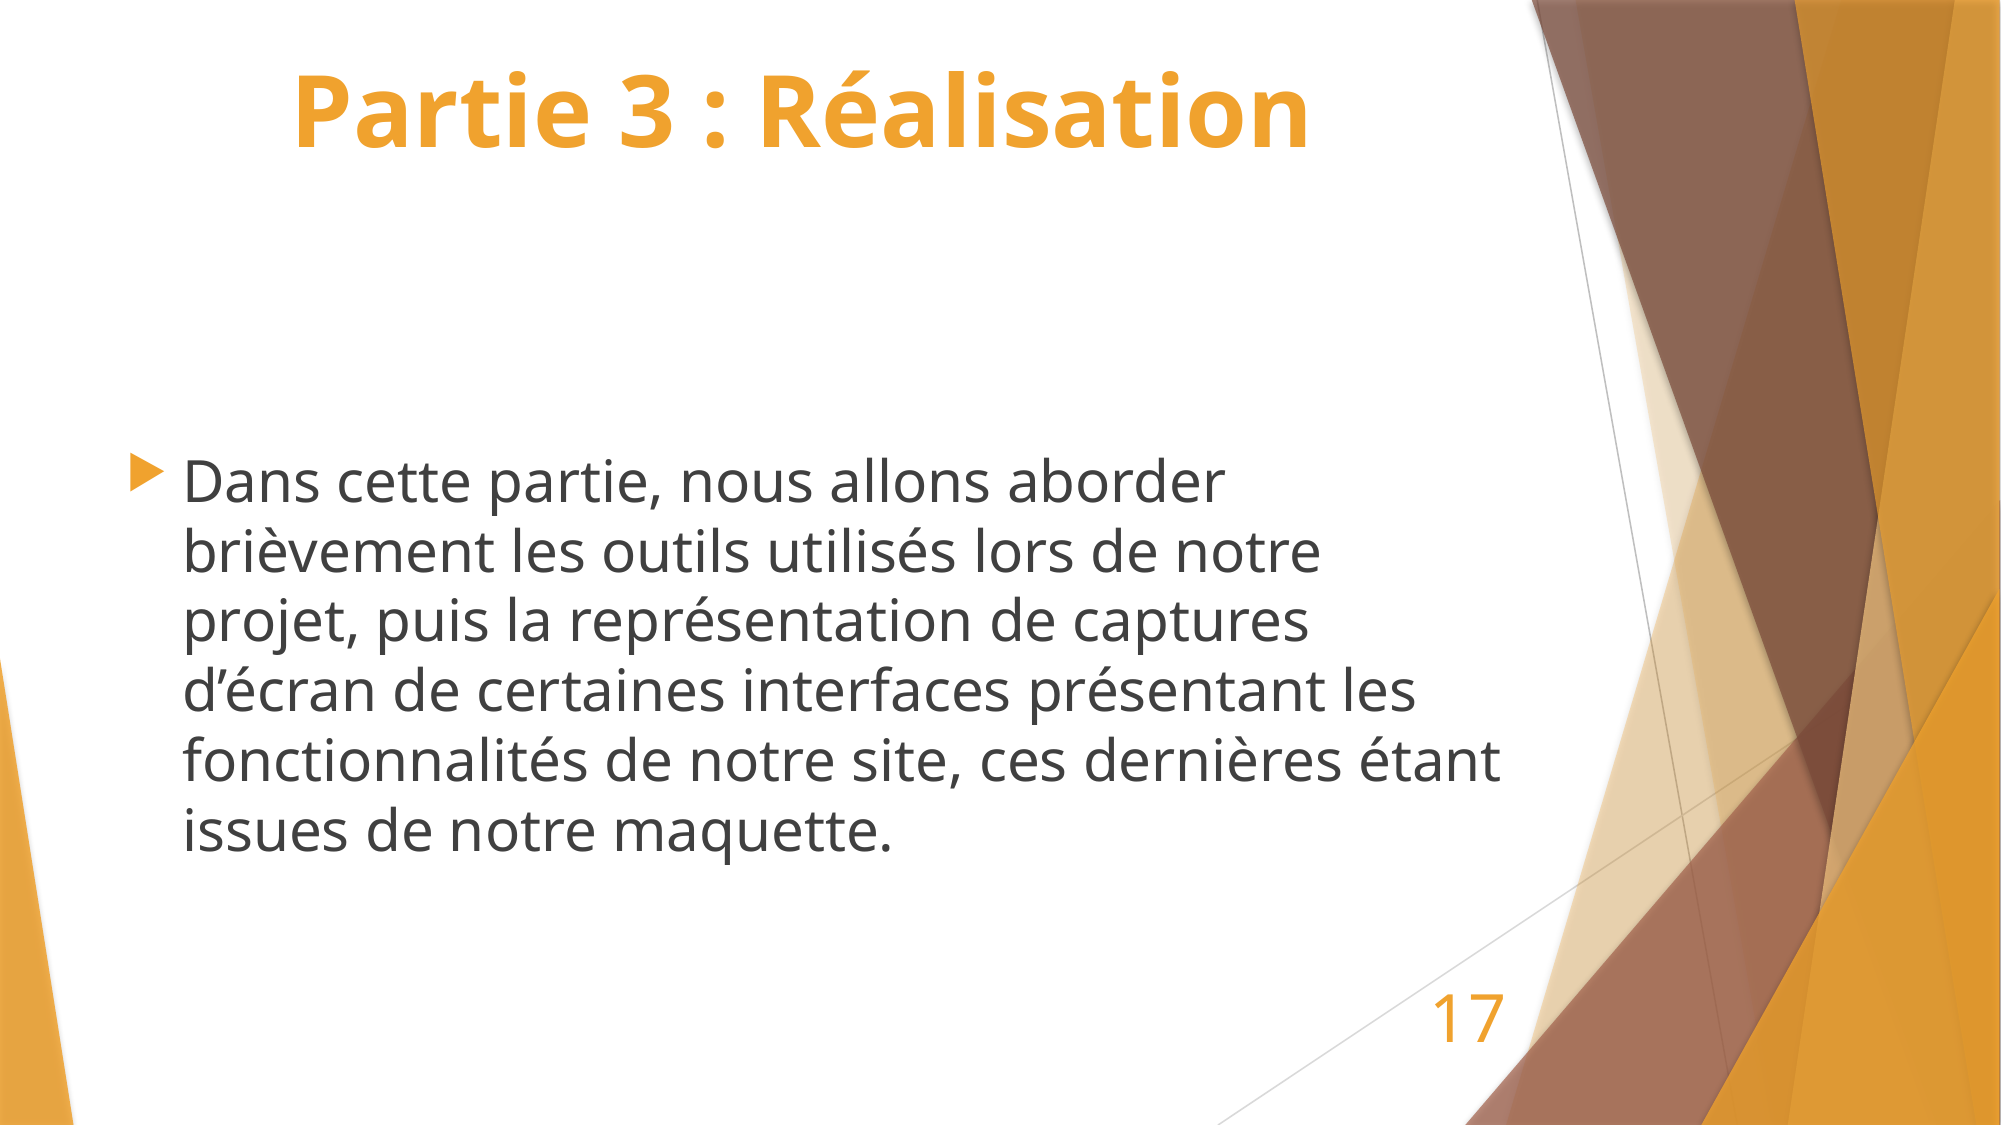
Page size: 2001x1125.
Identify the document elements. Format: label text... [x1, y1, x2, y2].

slide_number 17 [1409, 991, 1522, 1051]
title Partie 3 : Réalisation [84, 40, 1522, 221]
list Dans cette partie, nous allons aborder brièvement les outils utilisés lors de notre projet, puis la représentation de captures d’écran de certaines interfaces présentant les fonctionnalités de notre site, ces dernières étant issues de notre maquette. [111, 436, 1522, 991]
